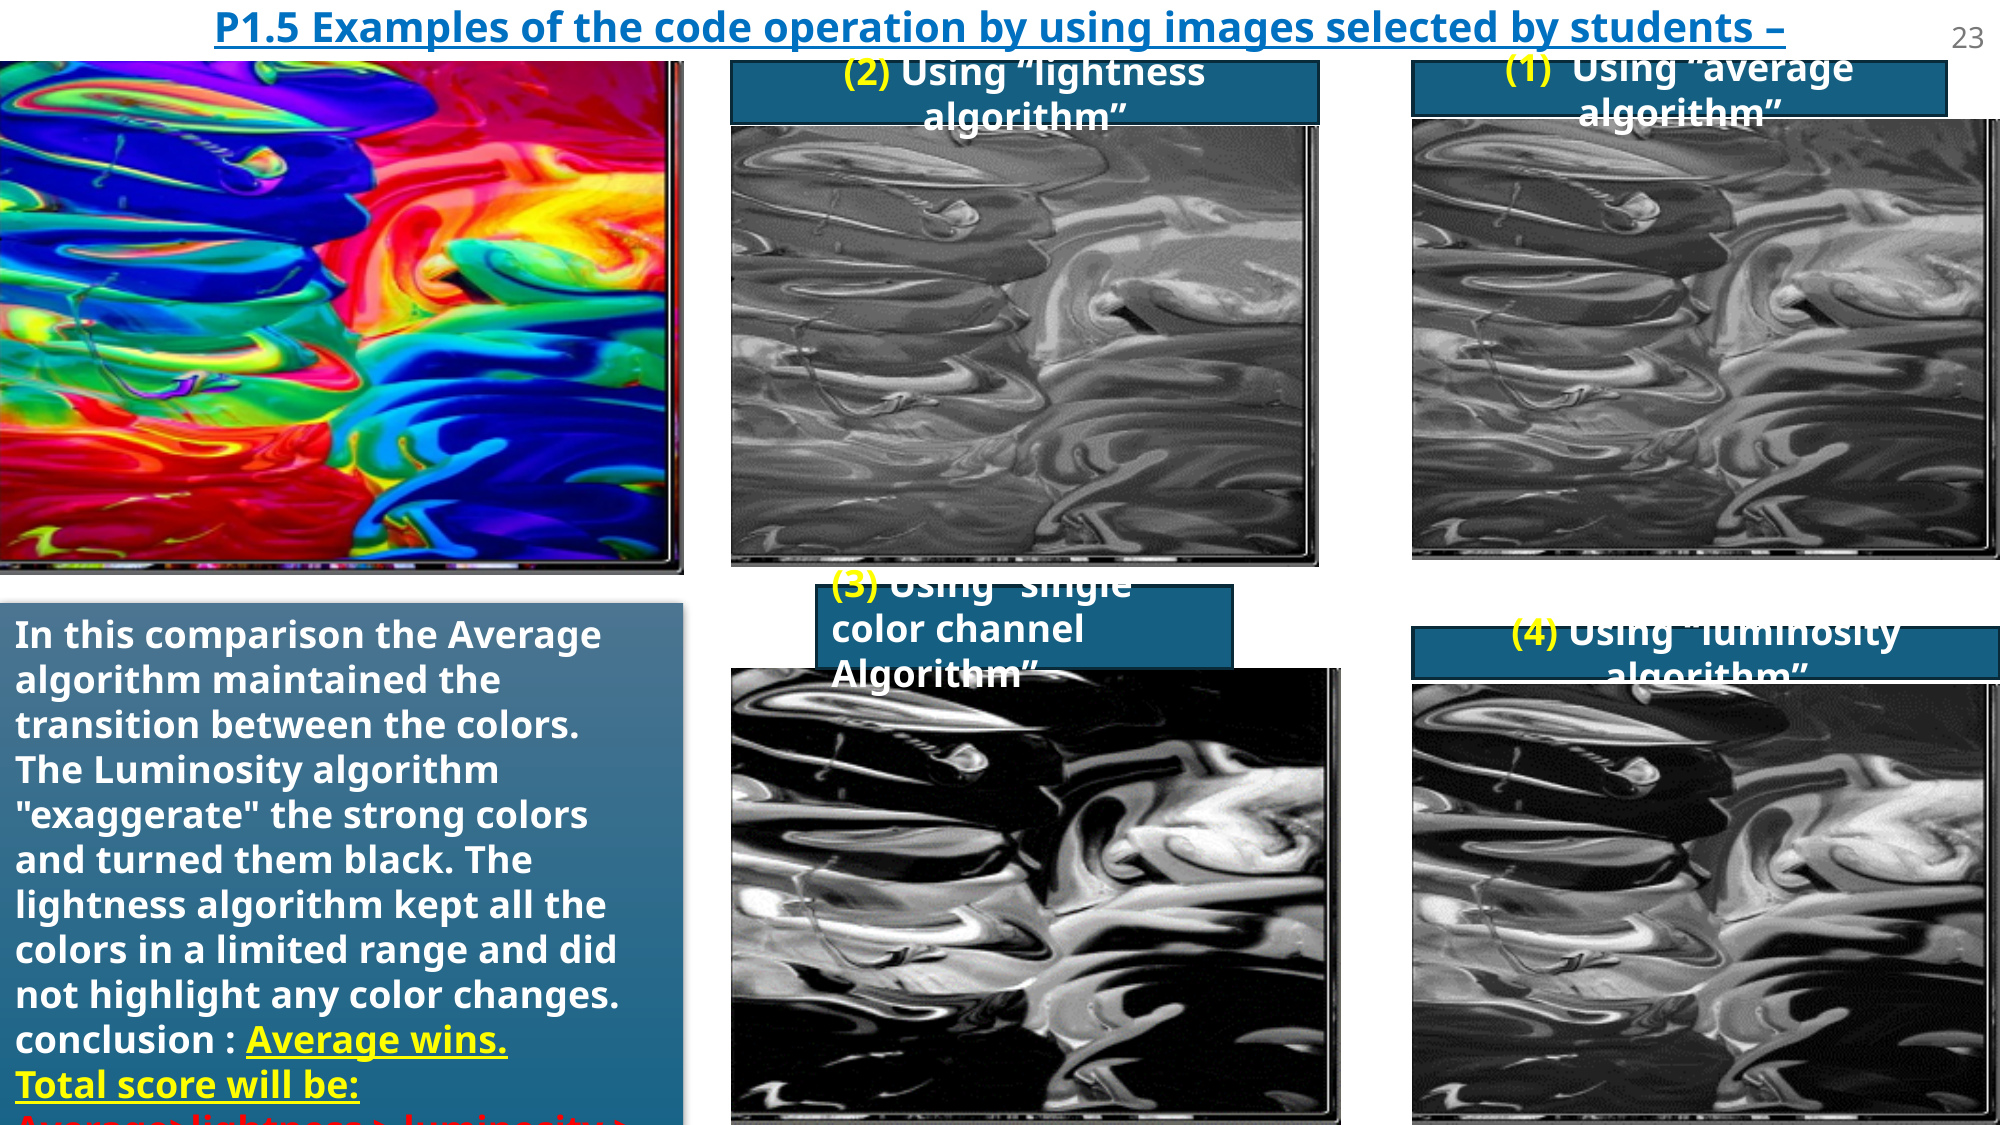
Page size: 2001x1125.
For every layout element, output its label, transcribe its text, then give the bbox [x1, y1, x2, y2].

text_box In this comparison the Average algorithm maintained the transition between the colors. The Luminosity algorithm "exaggerate" the strong colors and turned them black. The lightness algorithm kept all the colors in a limited range and did not highlight any color changes. conclusion : Average wins. Total score will be: Average>lightness > luminosity > SCH [0, 603, 684, 1125]
text_box P1.5 Examples of the code operation by using images selected by students – part 4 [190, 0, 1810, 60]
slide_number 23 [1879, 0, 2000, 83]
text_box (2) Using “lightness algorithm” [730, 60, 1320, 125]
text_box (3) Using “single color channel Algorithm” [815, 584, 1234, 667]
picture [0, 61, 684, 576]
picture [730, 125, 1319, 568]
picture [1412, 684, 2000, 1125]
picture [1412, 118, 2000, 560]
text_box (1) Using “average algorithm” [1411, 60, 1948, 117]
text_box (4) Using “luminosity algorithm” [1411, 626, 2000, 680]
picture [730, 667, 1341, 1125]
